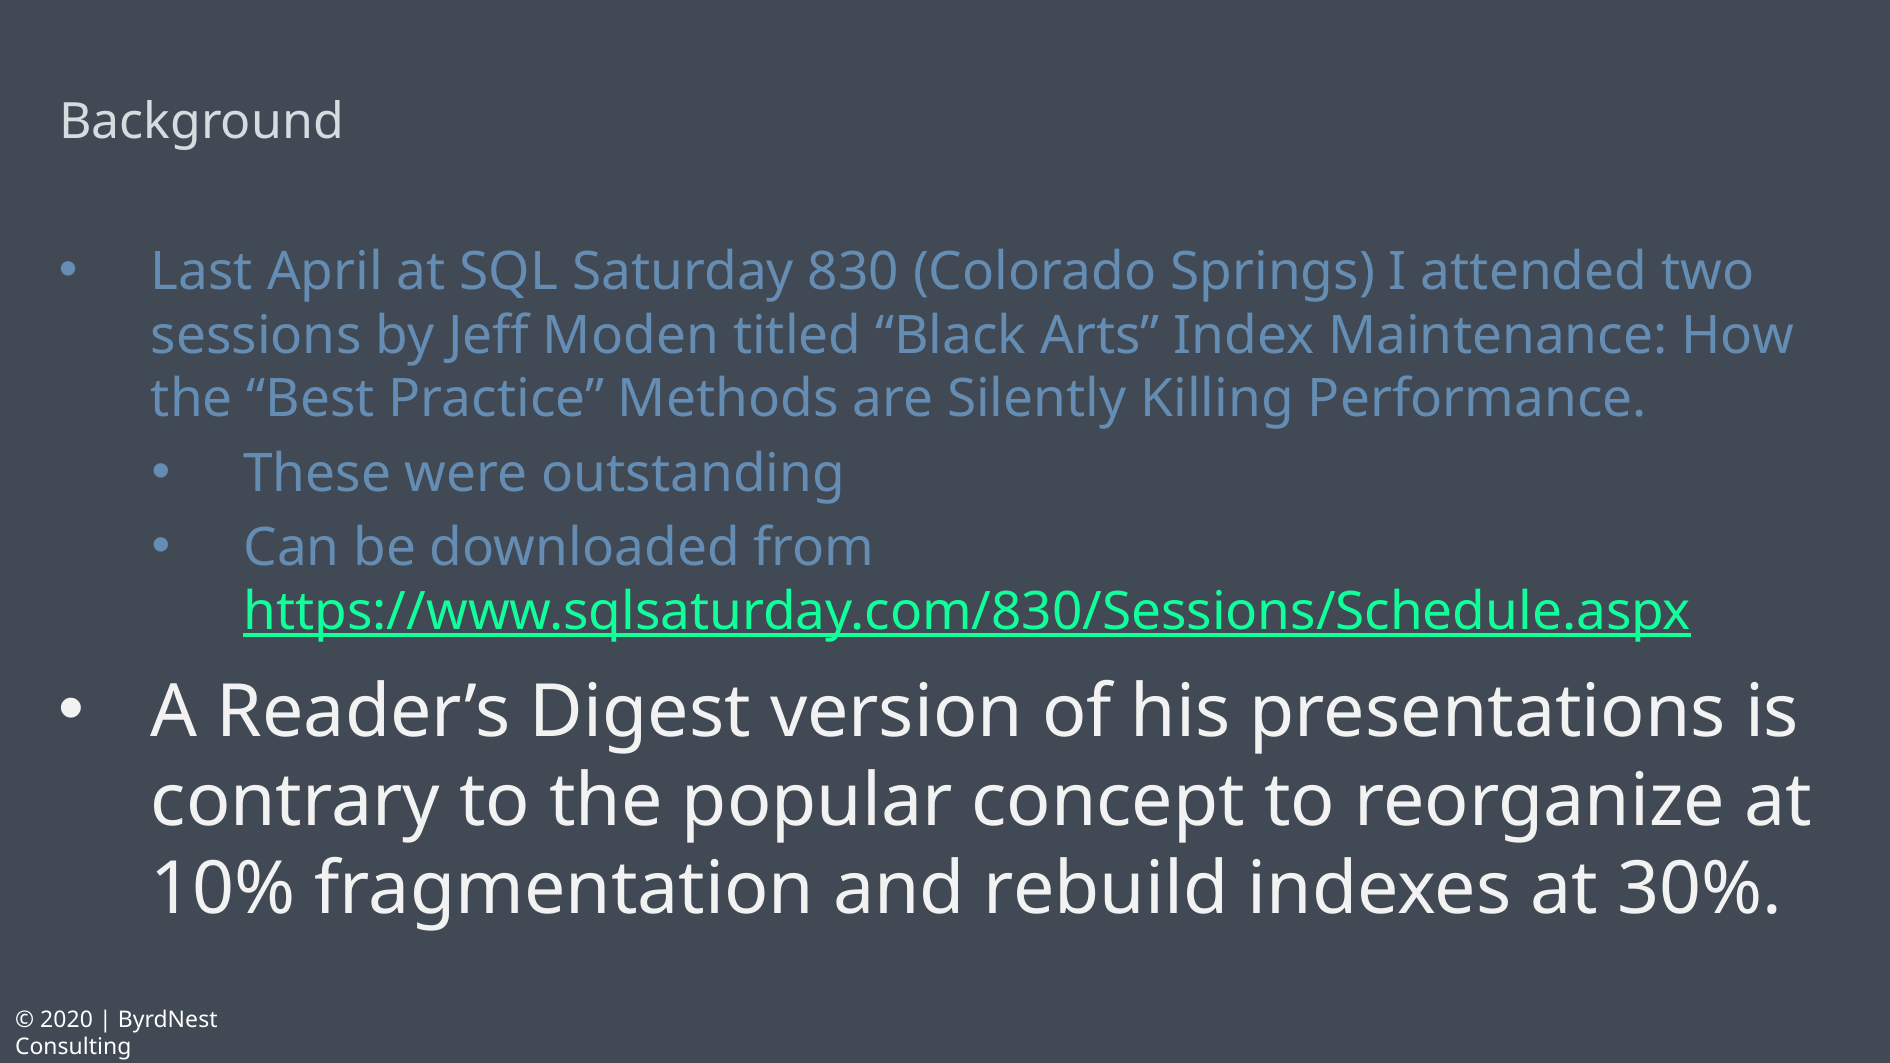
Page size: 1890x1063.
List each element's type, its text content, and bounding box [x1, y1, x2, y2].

list Last April at SQL Saturday 830 (Colorado Springs) I attended two sessions by Jeff Moden titled “Black Arts” Index Maintenance: How the “Best Practice” Methods are Silently Killing Performance. These were outstanding Can be downloaded from https://www.sqlsaturday.com/830/Sessions/Schedule.aspx A Reader’s Digest version of his presentations is contrary to the popular concept to reorganize at 10% fragmentation and rebuild indexes at 30%. [59, 236, 1831, 1004]
text_box © 2020 | ByrdNest Consulting [0, 1001, 337, 1062]
title Background [59, 59, 1831, 178]
